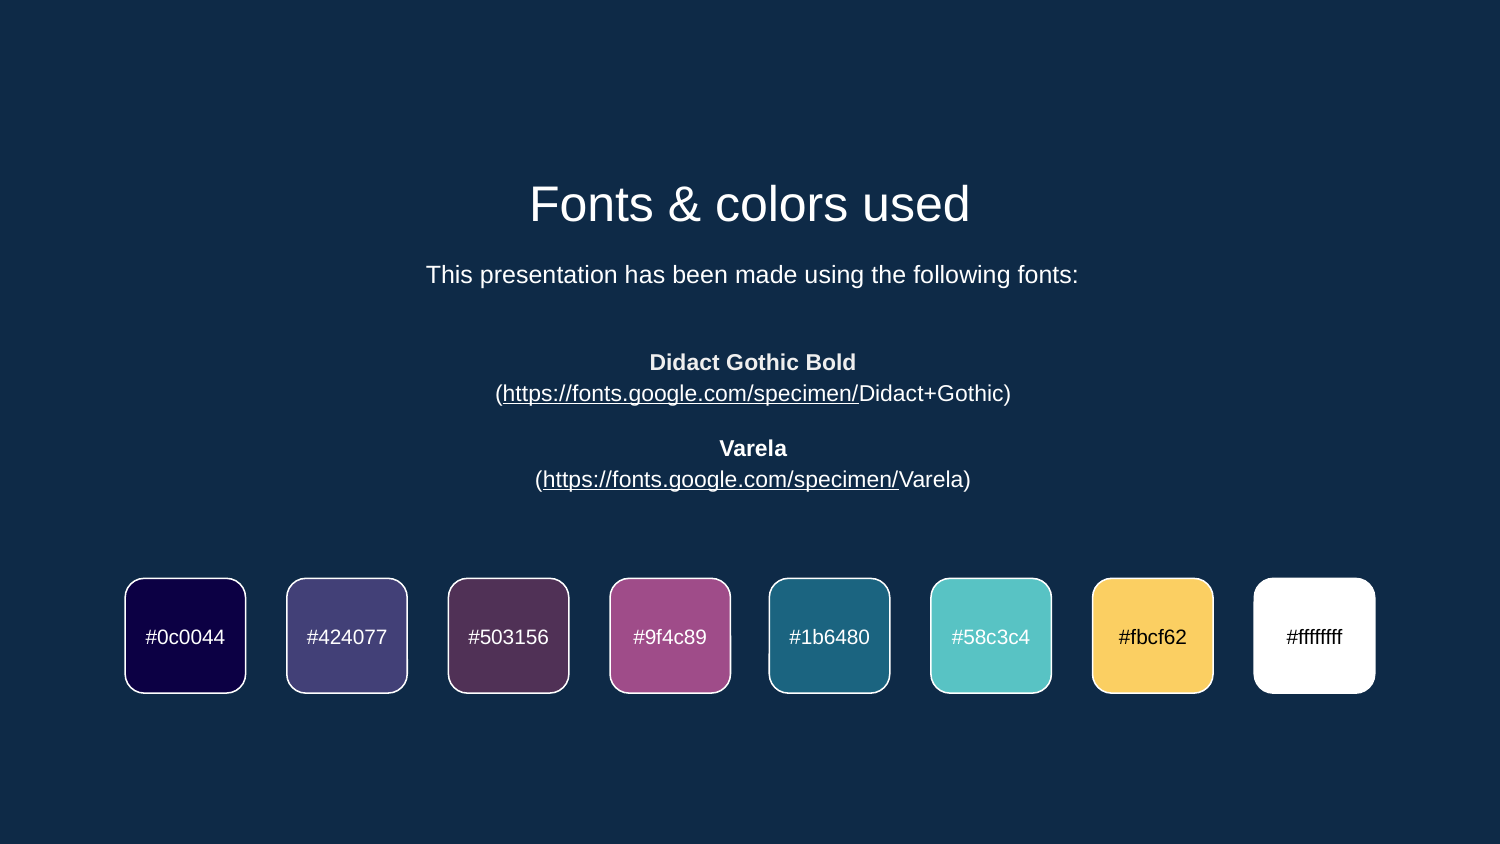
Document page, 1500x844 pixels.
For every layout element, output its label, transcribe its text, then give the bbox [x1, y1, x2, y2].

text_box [124, 578, 731, 694]
text_box #ffffffff [1254, 602, 1375, 670]
list This presentation has been made using the following fonts: [175, 239, 1332, 312]
text_box #1b6480 [769, 602, 890, 670]
text_box [930, 578, 1052, 602]
text_box [1254, 578, 1375, 602]
text_box [1254, 670, 1375, 694]
text_box #fbcf62 [1092, 602, 1213, 670]
title Fonts & colors used [171, 156, 1328, 236]
text_box [1092, 578, 1214, 694]
text_box #58c3c4 [930, 602, 1052, 670]
text_box [769, 670, 890, 694]
list Didact Gothic Bold (https://fonts.google.com/specimen/Didact+Gothic) Varela (https://fonts.google.com/specimen/Varela) [175, 314, 1332, 521]
text_box [930, 670, 1052, 694]
text_box [769, 578, 890, 602]
